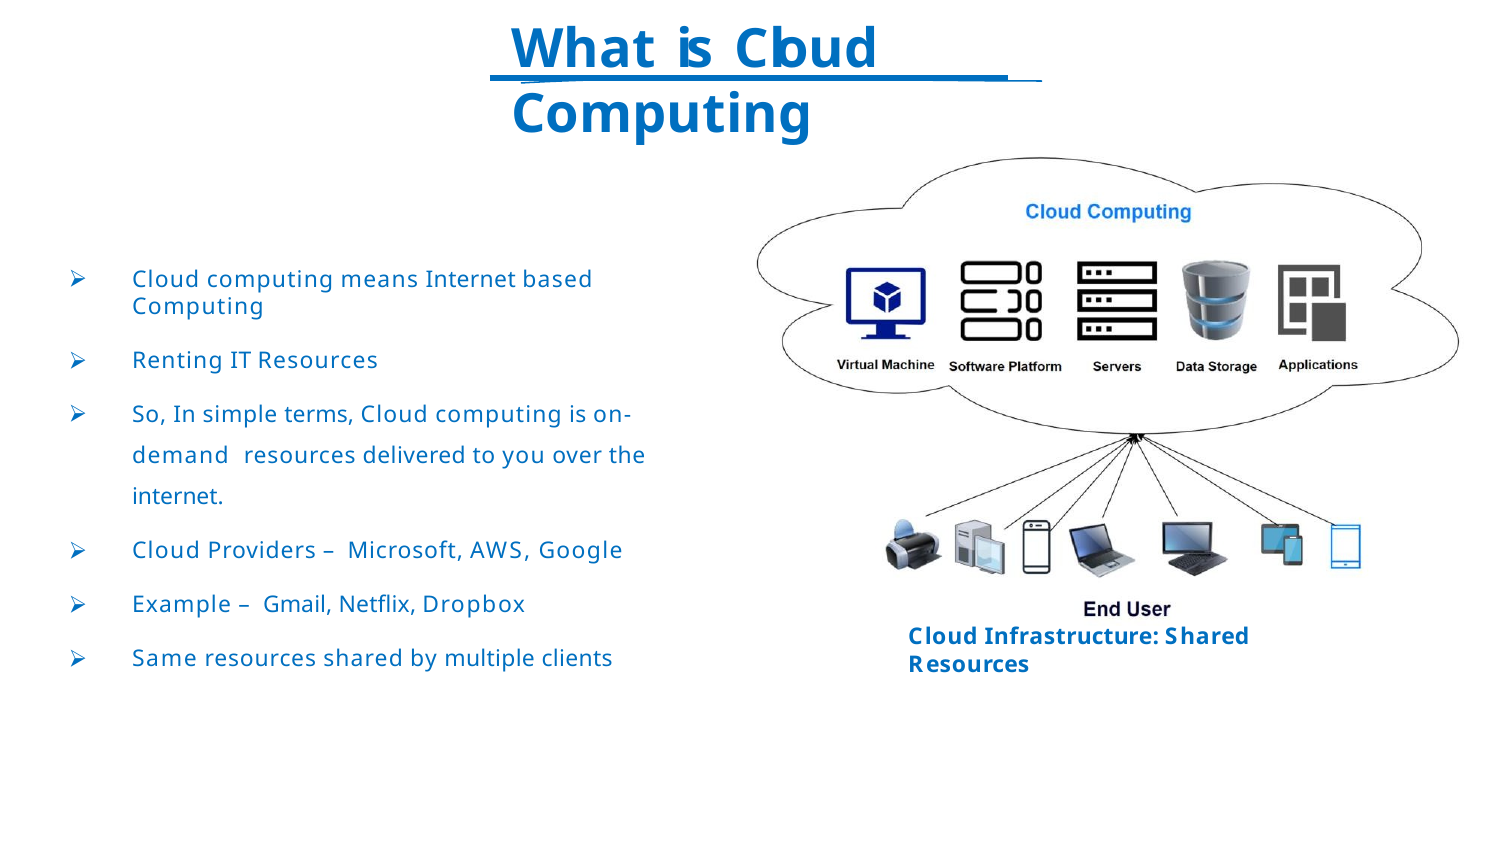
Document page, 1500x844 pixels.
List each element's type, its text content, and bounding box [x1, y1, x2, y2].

picture [754, 156, 1464, 626]
title What is Cloud Computing [509, 92, 992, 155]
text_box Cloud Infrastructure: Shared Resources [906, 634, 1342, 677]
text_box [489, 74, 1044, 84]
text_box Cloud computing means Internet based Computing Renting IT Resources So, In simple terms, Cloud computing is on-demand resources delivered to you over the internet. Cloud Providers – Microsoft, AWS, Google Example – Gmail, Netflix, Dropbox Same resources shared by multiple clients [67, 262, 699, 671]
title What is Cloud Computing [509, 11, 992, 73]
